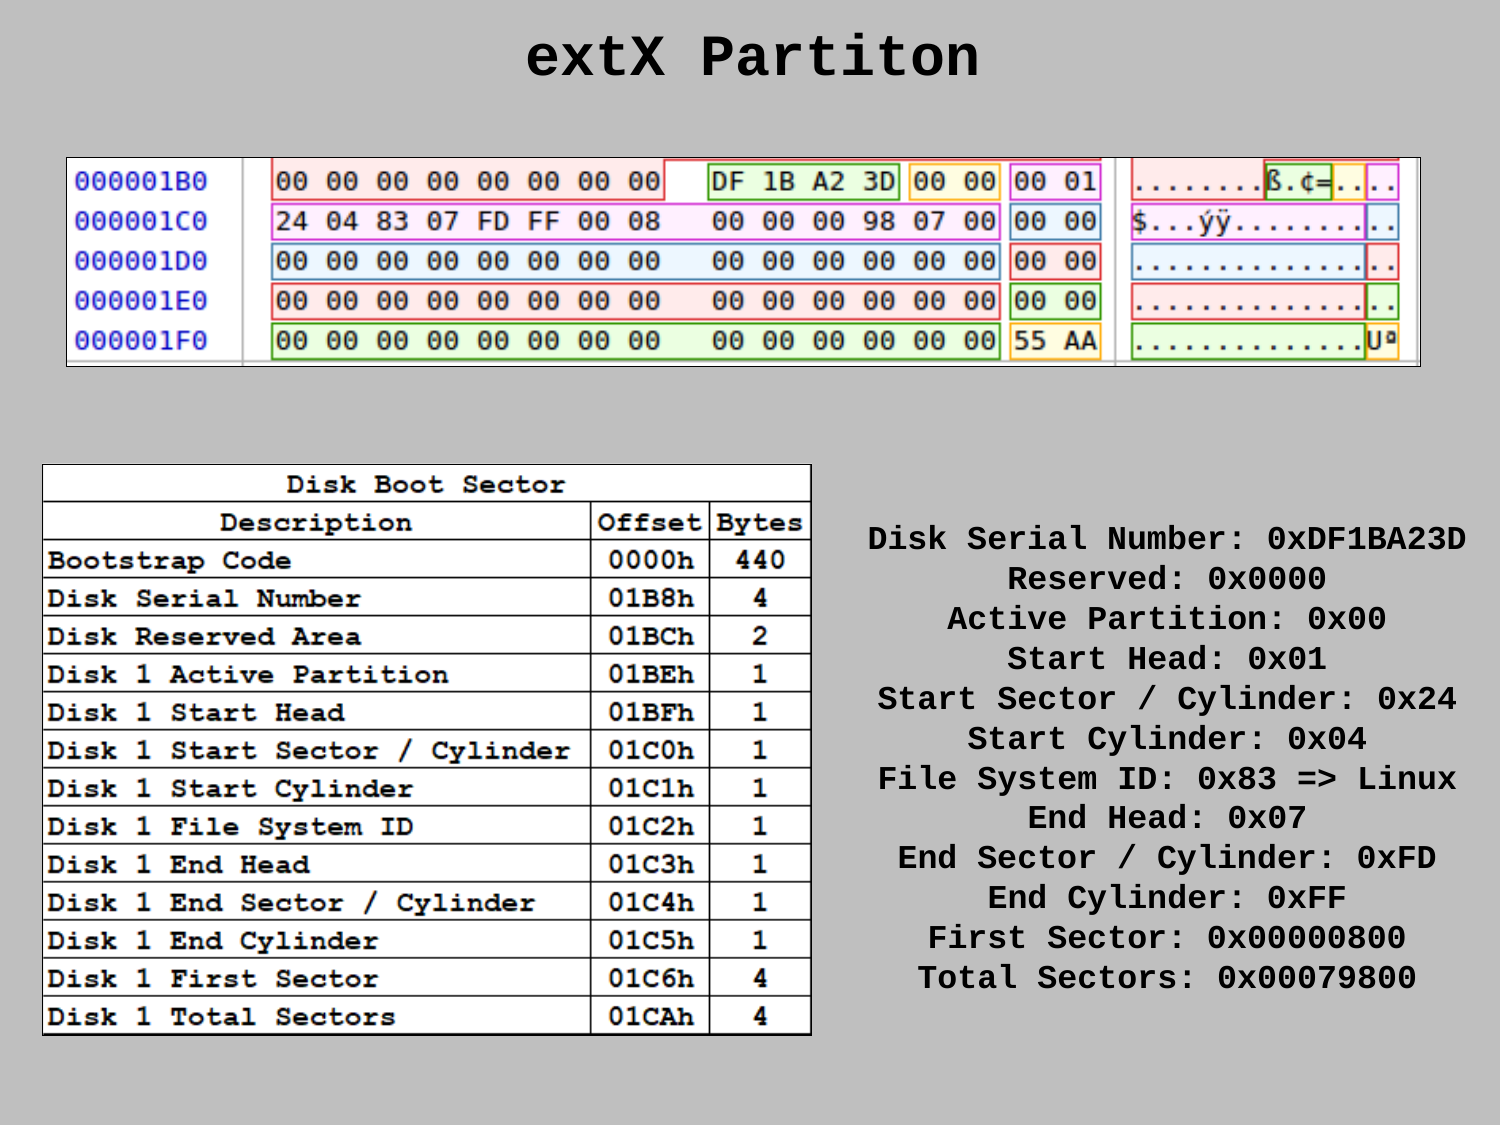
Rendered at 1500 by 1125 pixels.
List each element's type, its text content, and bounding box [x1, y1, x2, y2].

picture [42, 463, 812, 1036]
text_box Disk Serial Number: 0xDF1BA23D Reserved: 0x0000 Active Partition: 0x00 Start Head: 0x01 Start Sector / Cylinder: 0x24 Start Cylinder: 0x04 File System ID: 0x83 => Linux End Head: 0x07 End Sector / Cylinder: 0xFD End Cylinder: 0xFF First Sector: 0x00000800 Total Sectors: 0x00079800 [850, 508, 1485, 1003]
picture [66, 157, 1422, 367]
text_box extX Partiton [85, 17, 1421, 87]
